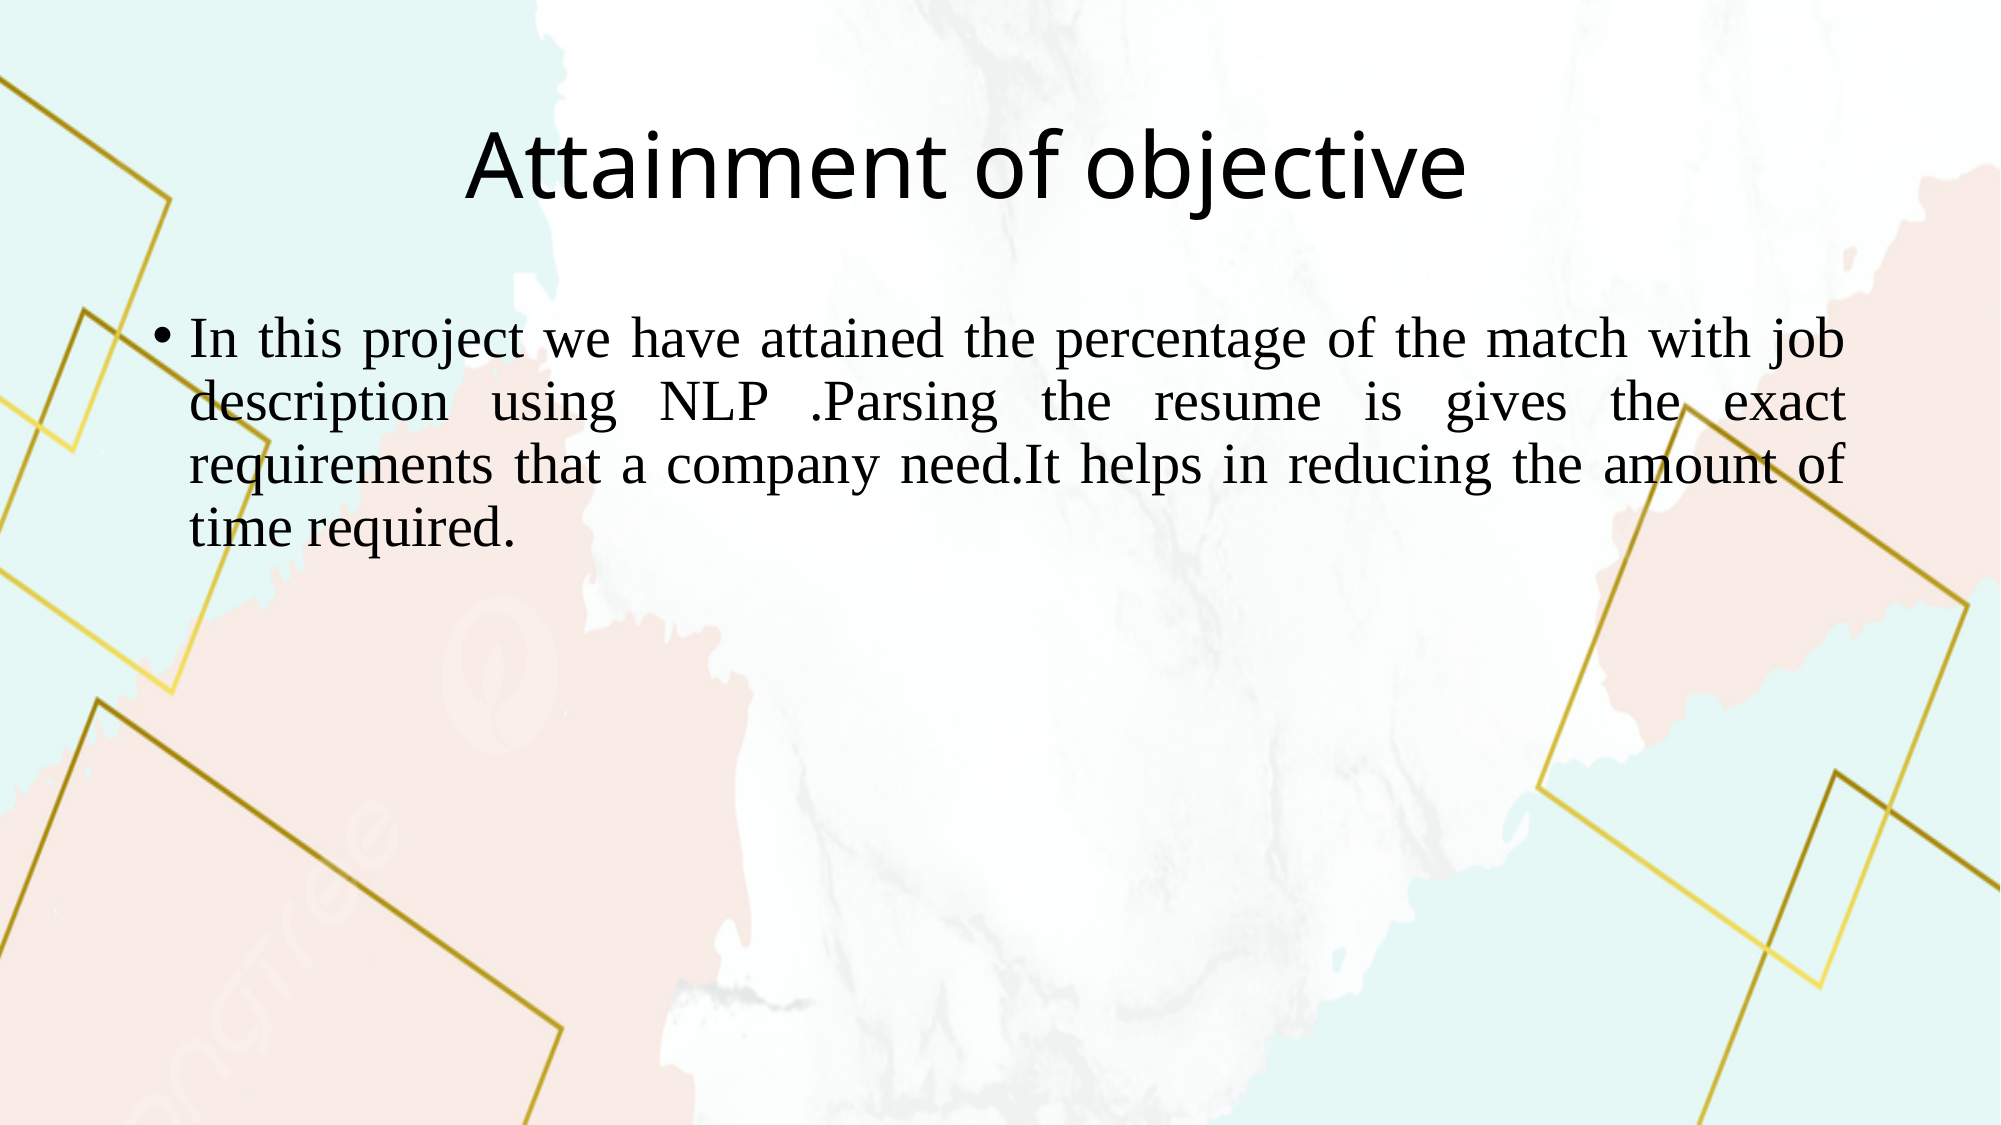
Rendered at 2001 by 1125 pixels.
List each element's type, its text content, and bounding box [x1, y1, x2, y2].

list In this project we have attained the percentage of the match with job description using NLP .Parsing the resume is gives the exact requirements that a company need.It helps in reducing the amount of time required. [137, 299, 1863, 1014]
picture [0, 0, 2001, 1125]
title Attainment of objective [73, 59, 1863, 278]
